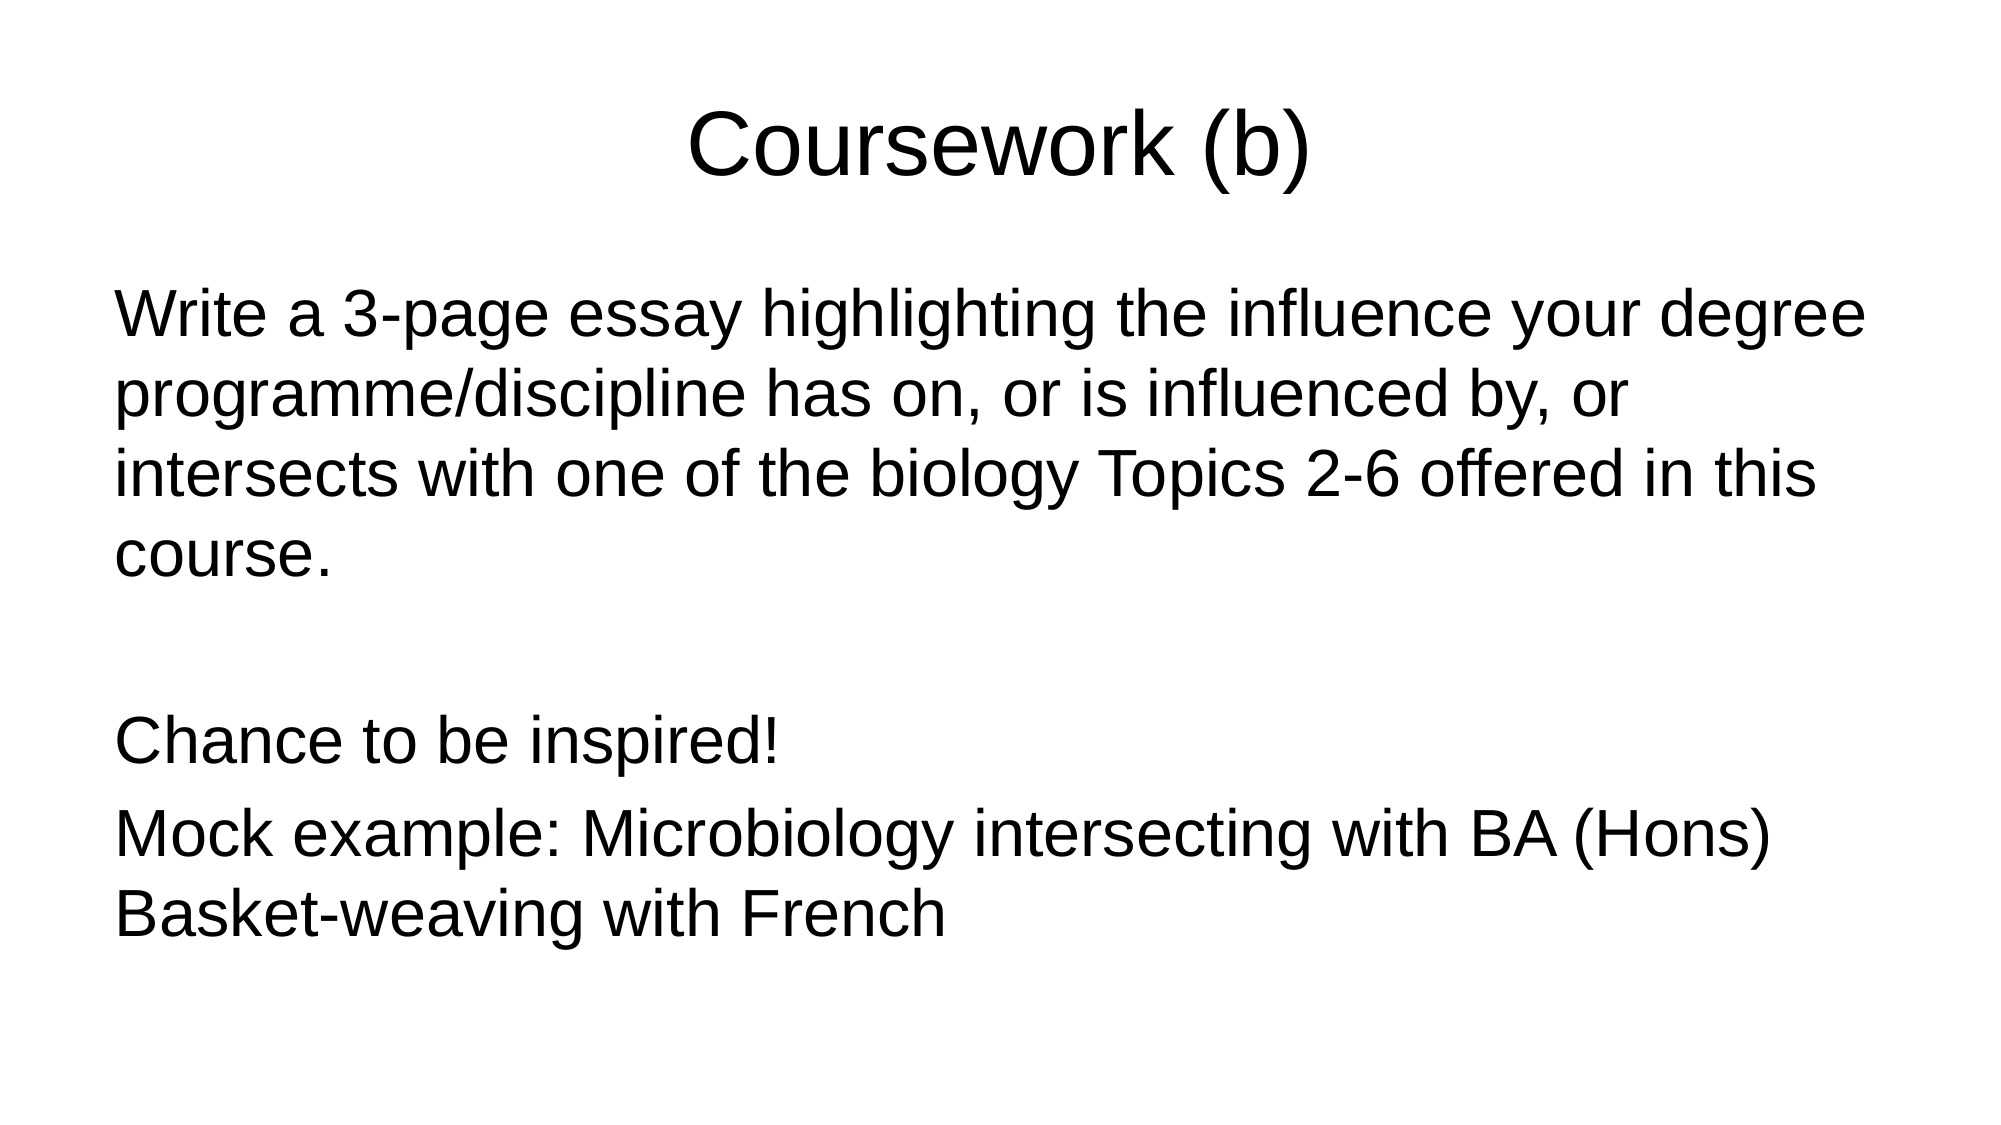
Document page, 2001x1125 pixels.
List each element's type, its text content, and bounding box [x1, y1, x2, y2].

title Coursework (b) [99, 44, 1901, 233]
list Write a 3-page essay highlighting the influence your degree programme/discipline has on, or is influenced by, or intersects with one of the biology Topics 2-6 offered in this course. Chance to be inspired! Mock example: Microbiology intersecting with BA (Hons) Basket-weaving with French [99, 262, 1901, 1006]
